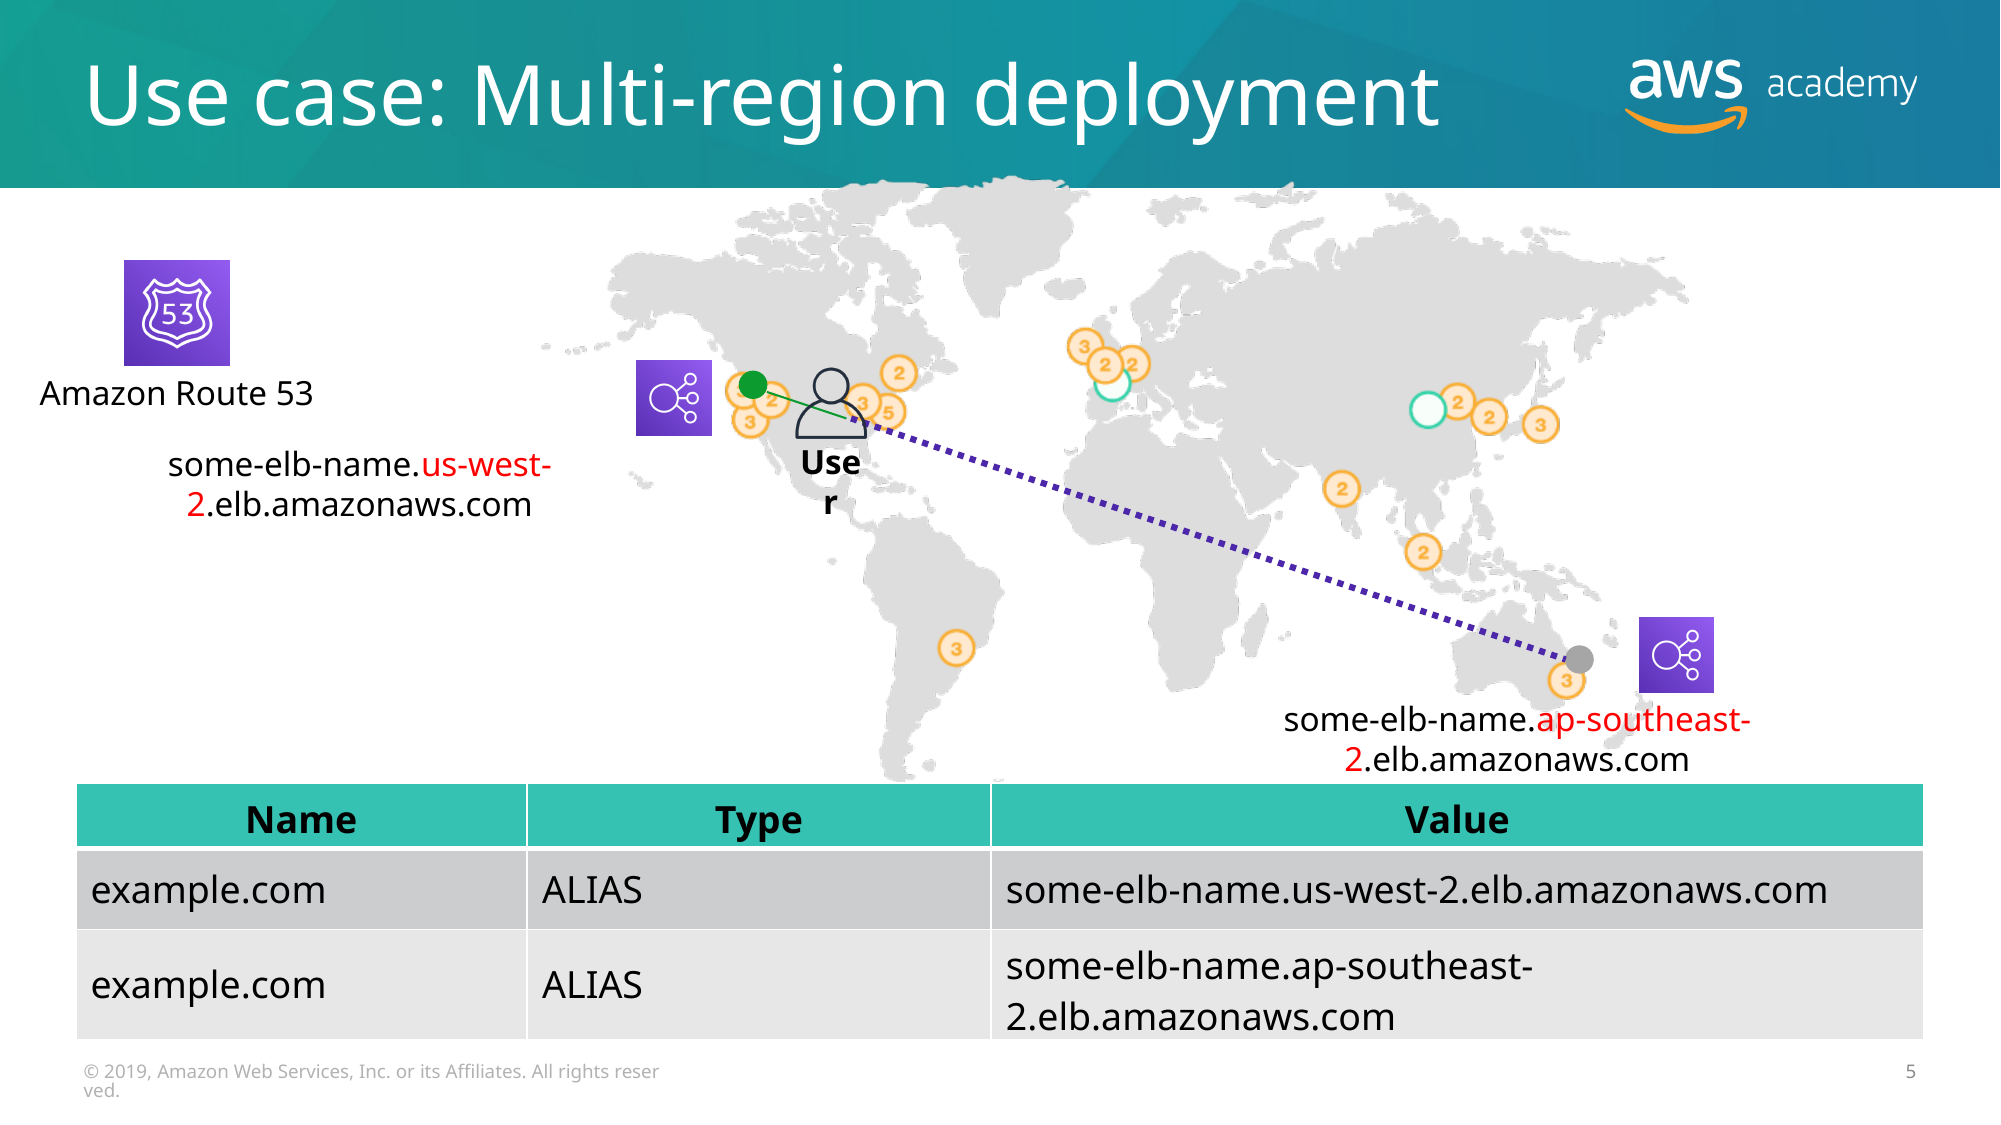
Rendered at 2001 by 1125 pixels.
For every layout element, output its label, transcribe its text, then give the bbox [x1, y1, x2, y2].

table_cell example.com [77, 851, 526, 929]
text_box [0, 148, 1916, 817]
table_cell example.com [77, 930, 526, 1039]
table_cell ALIAS [528, 851, 990, 929]
picture [0, 0, 2000, 188]
table_header Name [77, 817, 526, 846]
table_header Value [992, 784, 1923, 846]
title Use case: Multi-region deployment [68, 59, 1551, 138]
table_header Type [528, 817, 990, 846]
table_cell ALIAS [528, 930, 990, 1039]
table_cell some-elb-name.ap-southeast-2.elb.amazonaws.com [992, 930, 1923, 1039]
slide_number 5 [1481, 1042, 1932, 1103]
footer © 2019, Amazon Web Services, Inc. or its Affiliates. All rights reserved. [68, 1042, 682, 1103]
table_cell some-elb-name.us-west-2.elb.amazonaws.com [992, 851, 1923, 929]
